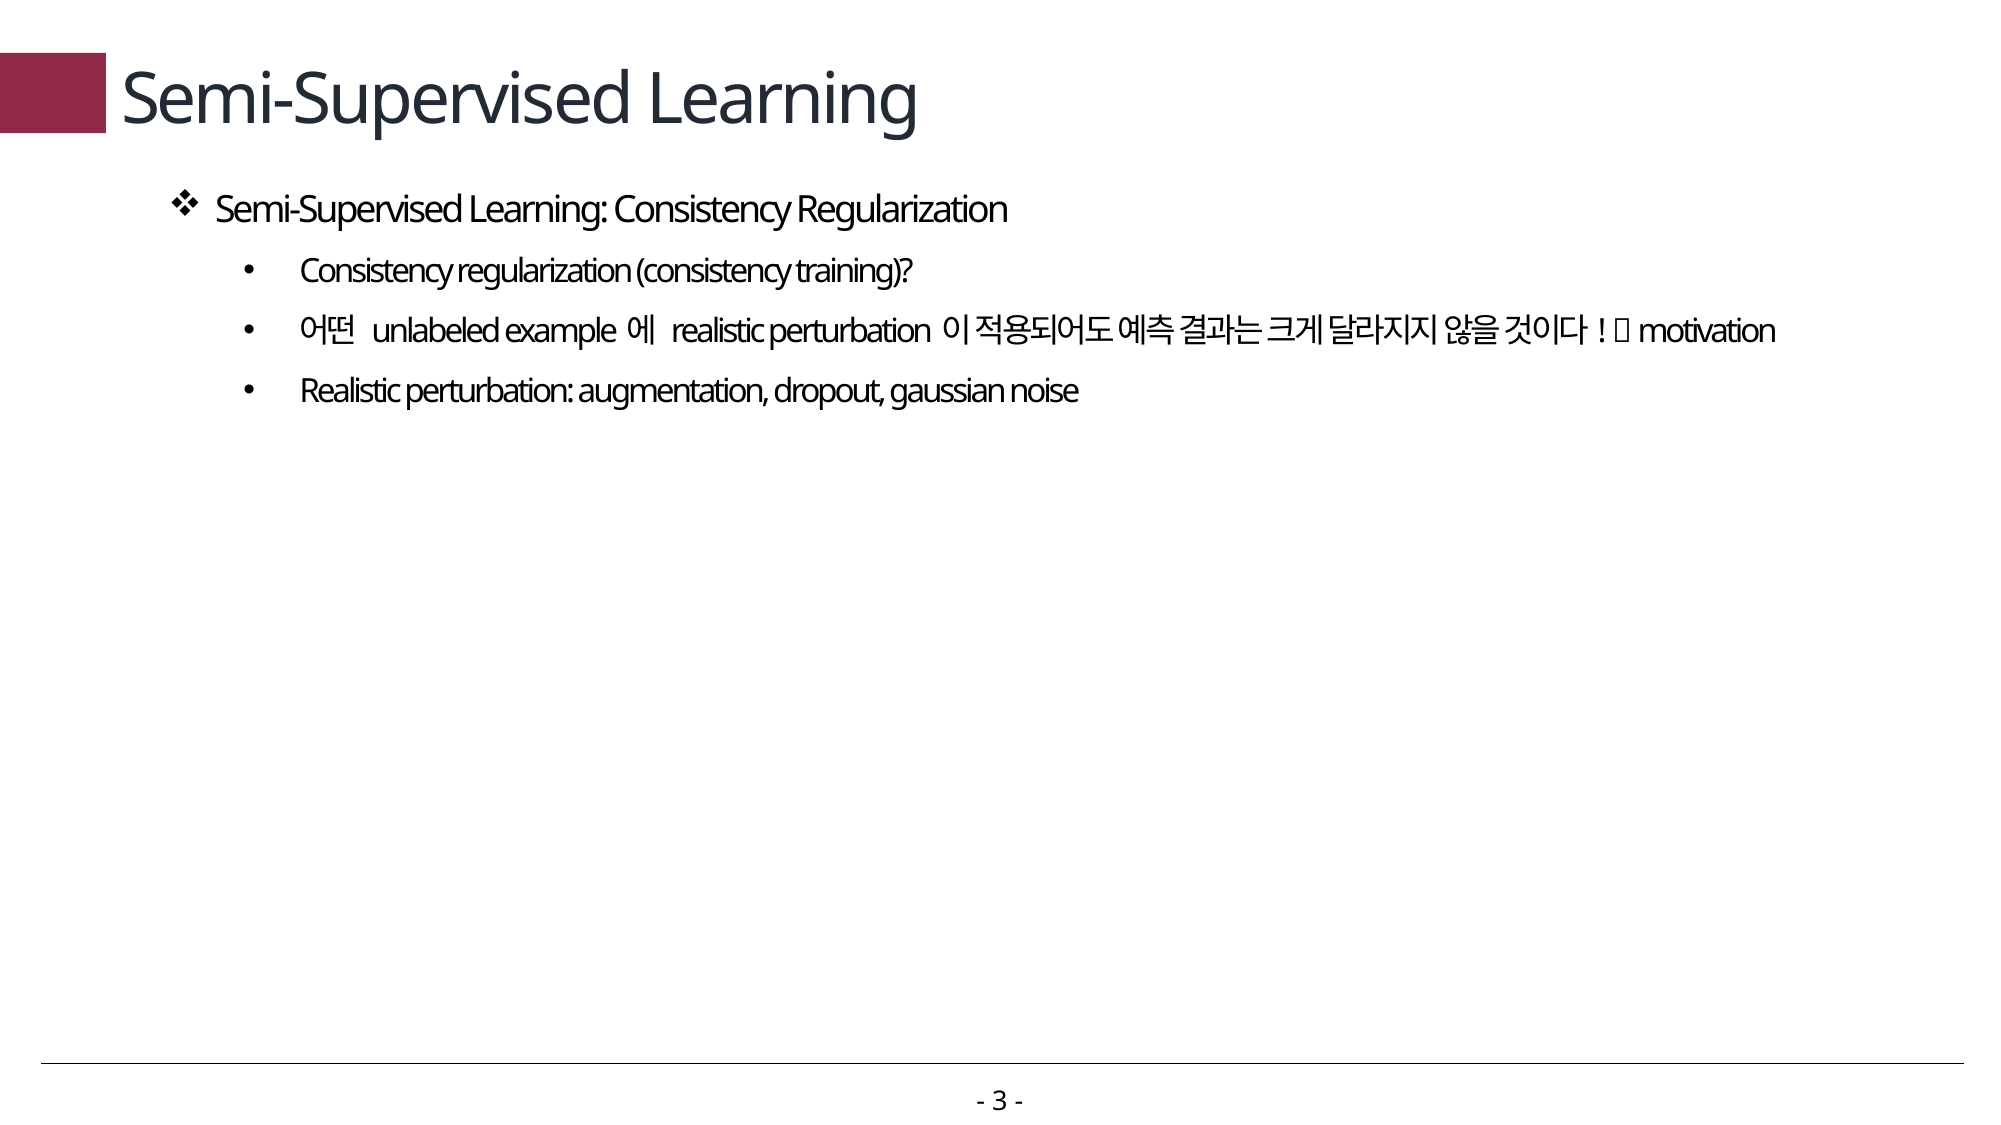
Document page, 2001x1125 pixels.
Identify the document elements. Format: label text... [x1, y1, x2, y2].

text_box Semi-Supervised Learning: Consistency Regularization Consistency regularization (consistency training)? 어떤 unlabeled example에 realistic perturbation이 적용되어도 예측 결과는 크게 달라지지 않을 것이다!  motivation Realistic perturbation: augmentation, dropout, gaussian noise [153, 154, 1987, 417]
title Semi-Supervised Learning [106, 54, 1730, 147]
